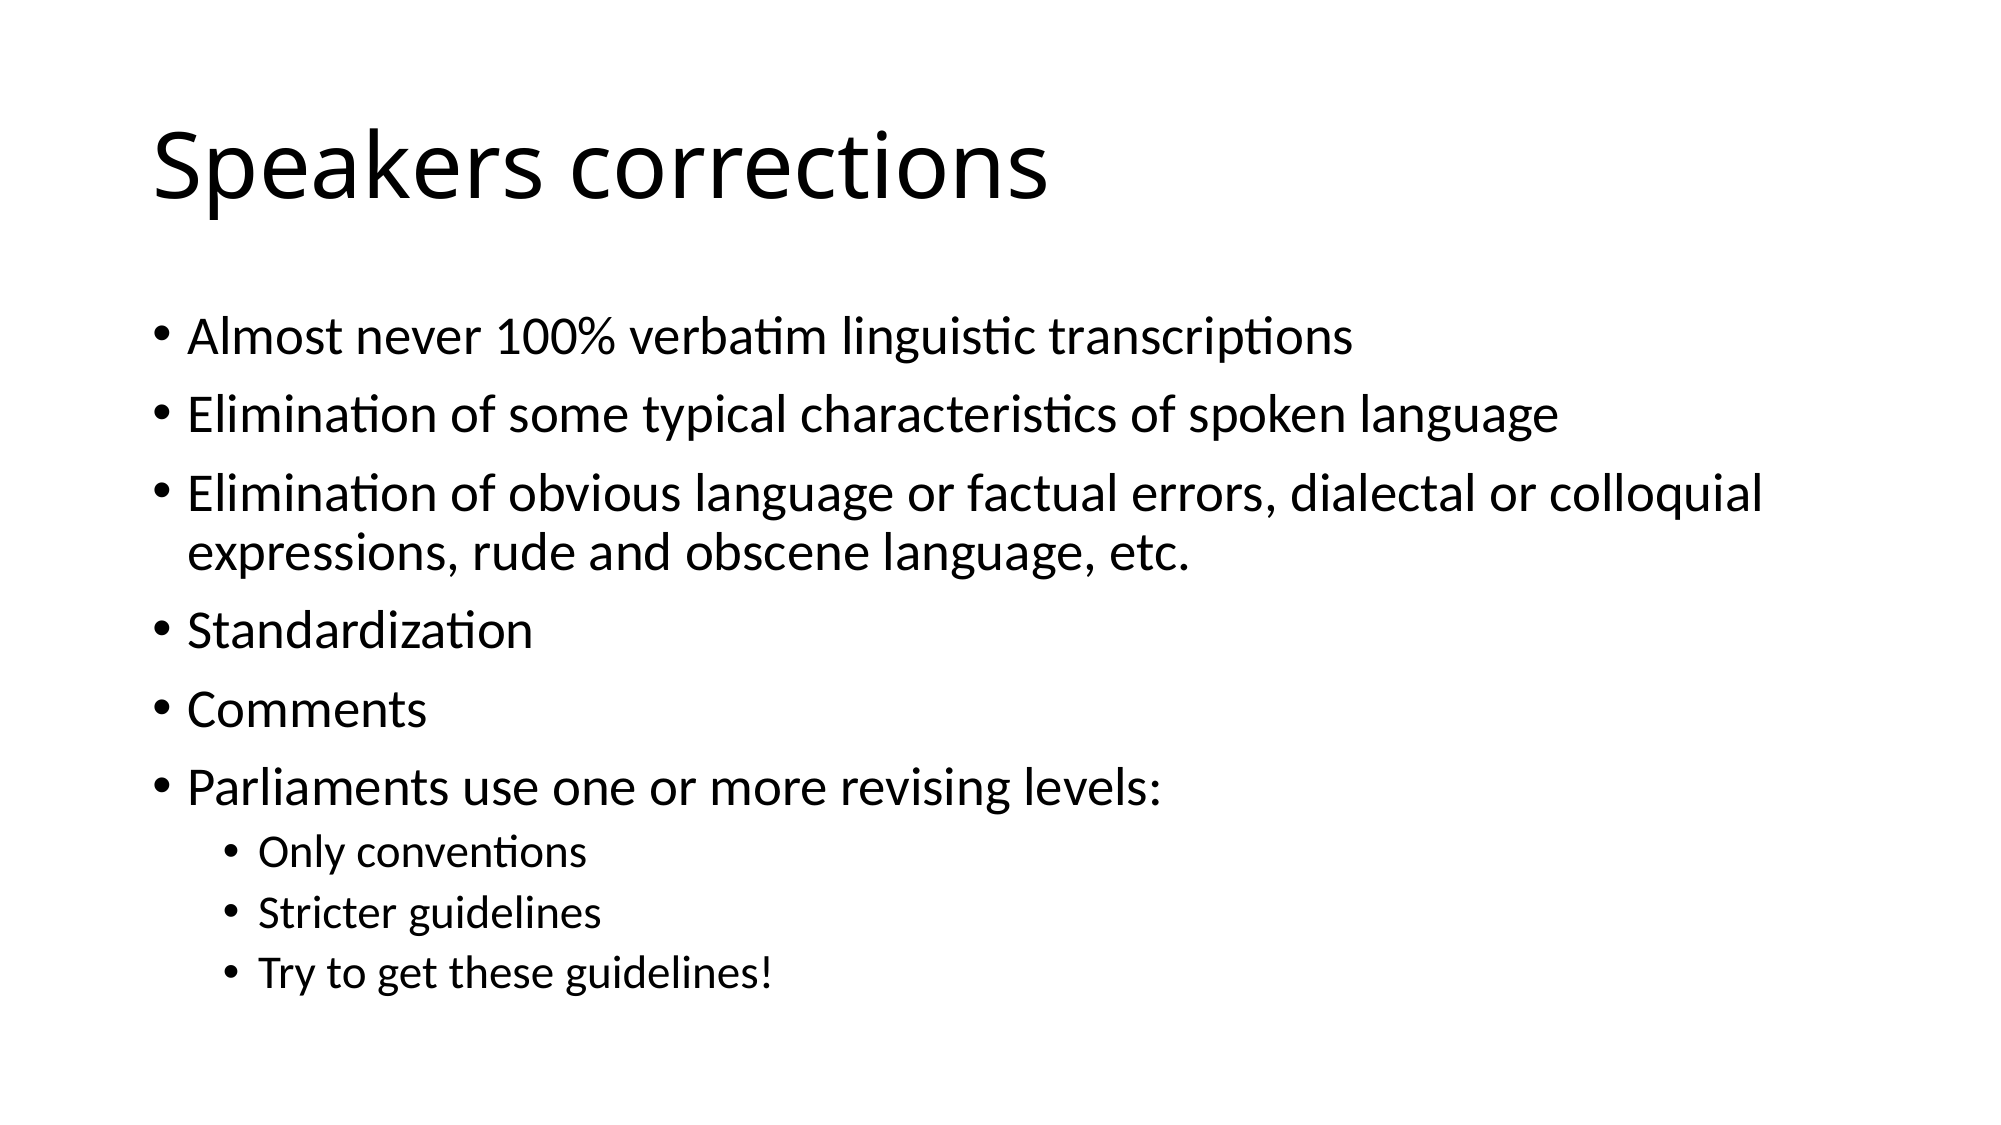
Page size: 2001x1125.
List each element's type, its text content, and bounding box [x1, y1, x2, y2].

list Almost never 100% verbatim linguistic transcriptions Elimination of some typical characteristics of spoken language Elimination of obvious language or factual errors, dialectal or colloquial expressions, rude and obscene language, etc. Standardization Comments Parliaments use one or more revising levels: Only conventions Stricter guidelines Try to get these guidelines! [137, 299, 1863, 1014]
title Speakers corrections [137, 59, 1863, 278]
